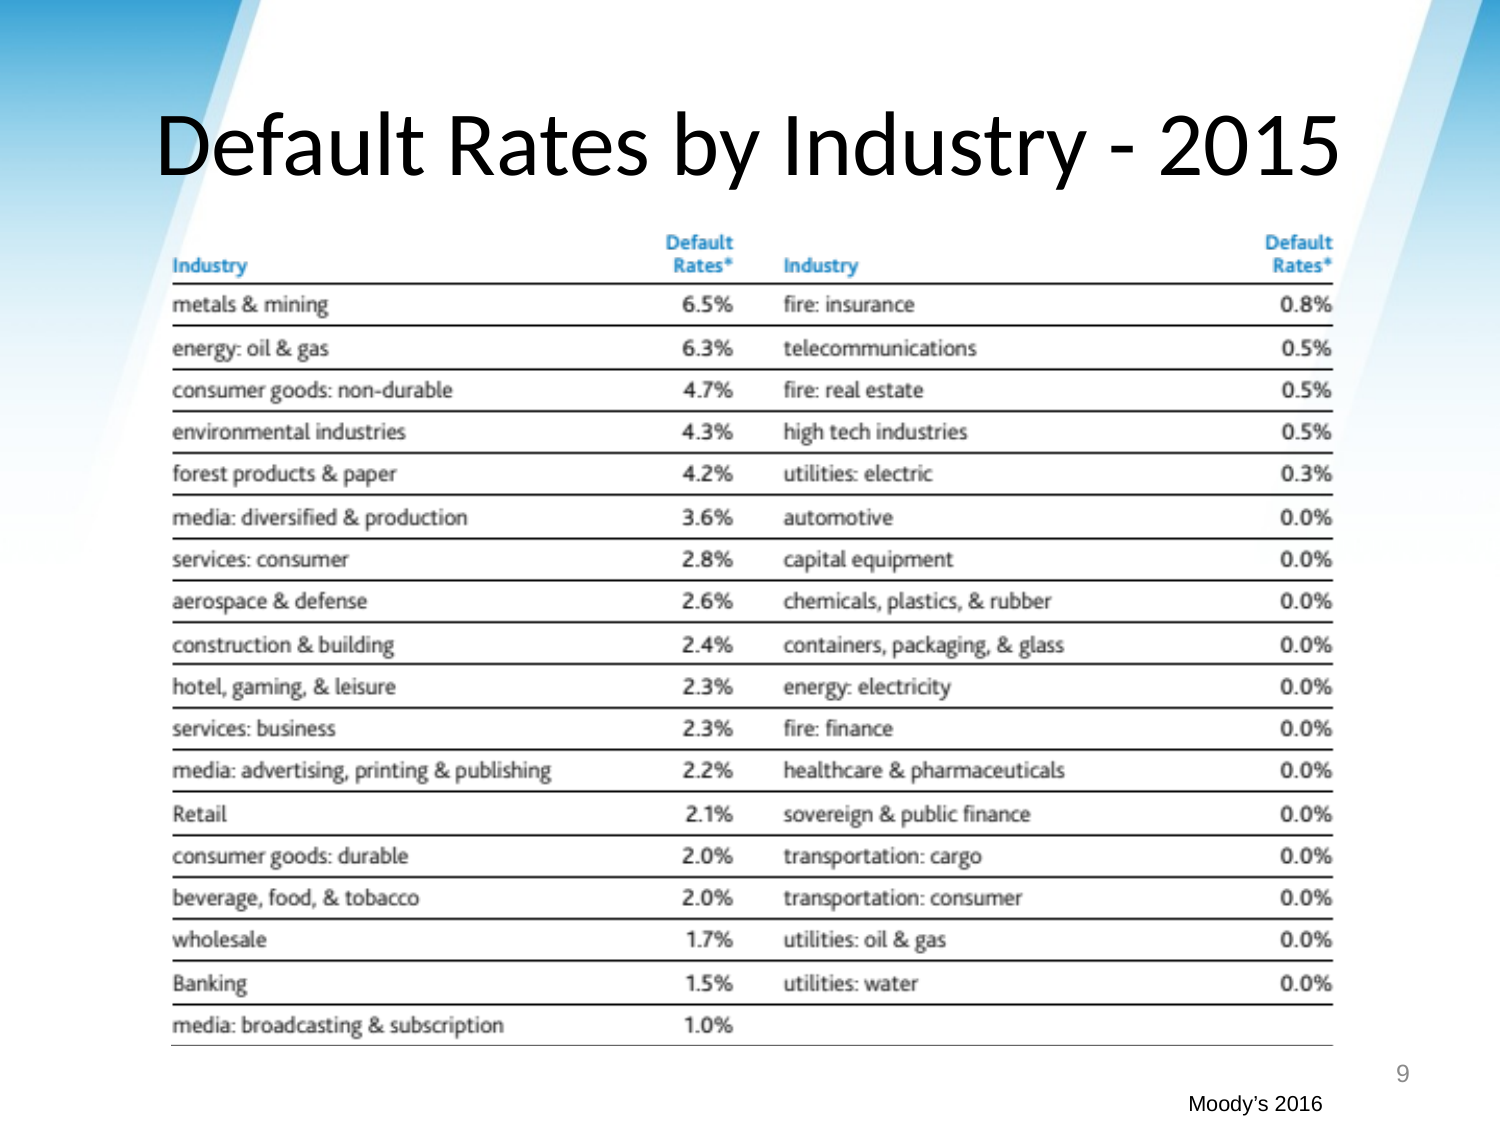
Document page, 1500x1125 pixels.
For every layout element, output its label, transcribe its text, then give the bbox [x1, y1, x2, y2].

picture [0, 0, 1500, 1047]
slide_number 9 [1074, 1042, 1425, 1103]
title Default Rates by Industry - 2015 [75, 45, 1425, 233]
text_box Moody’s 2016 [478, 1077, 1338, 1125]
